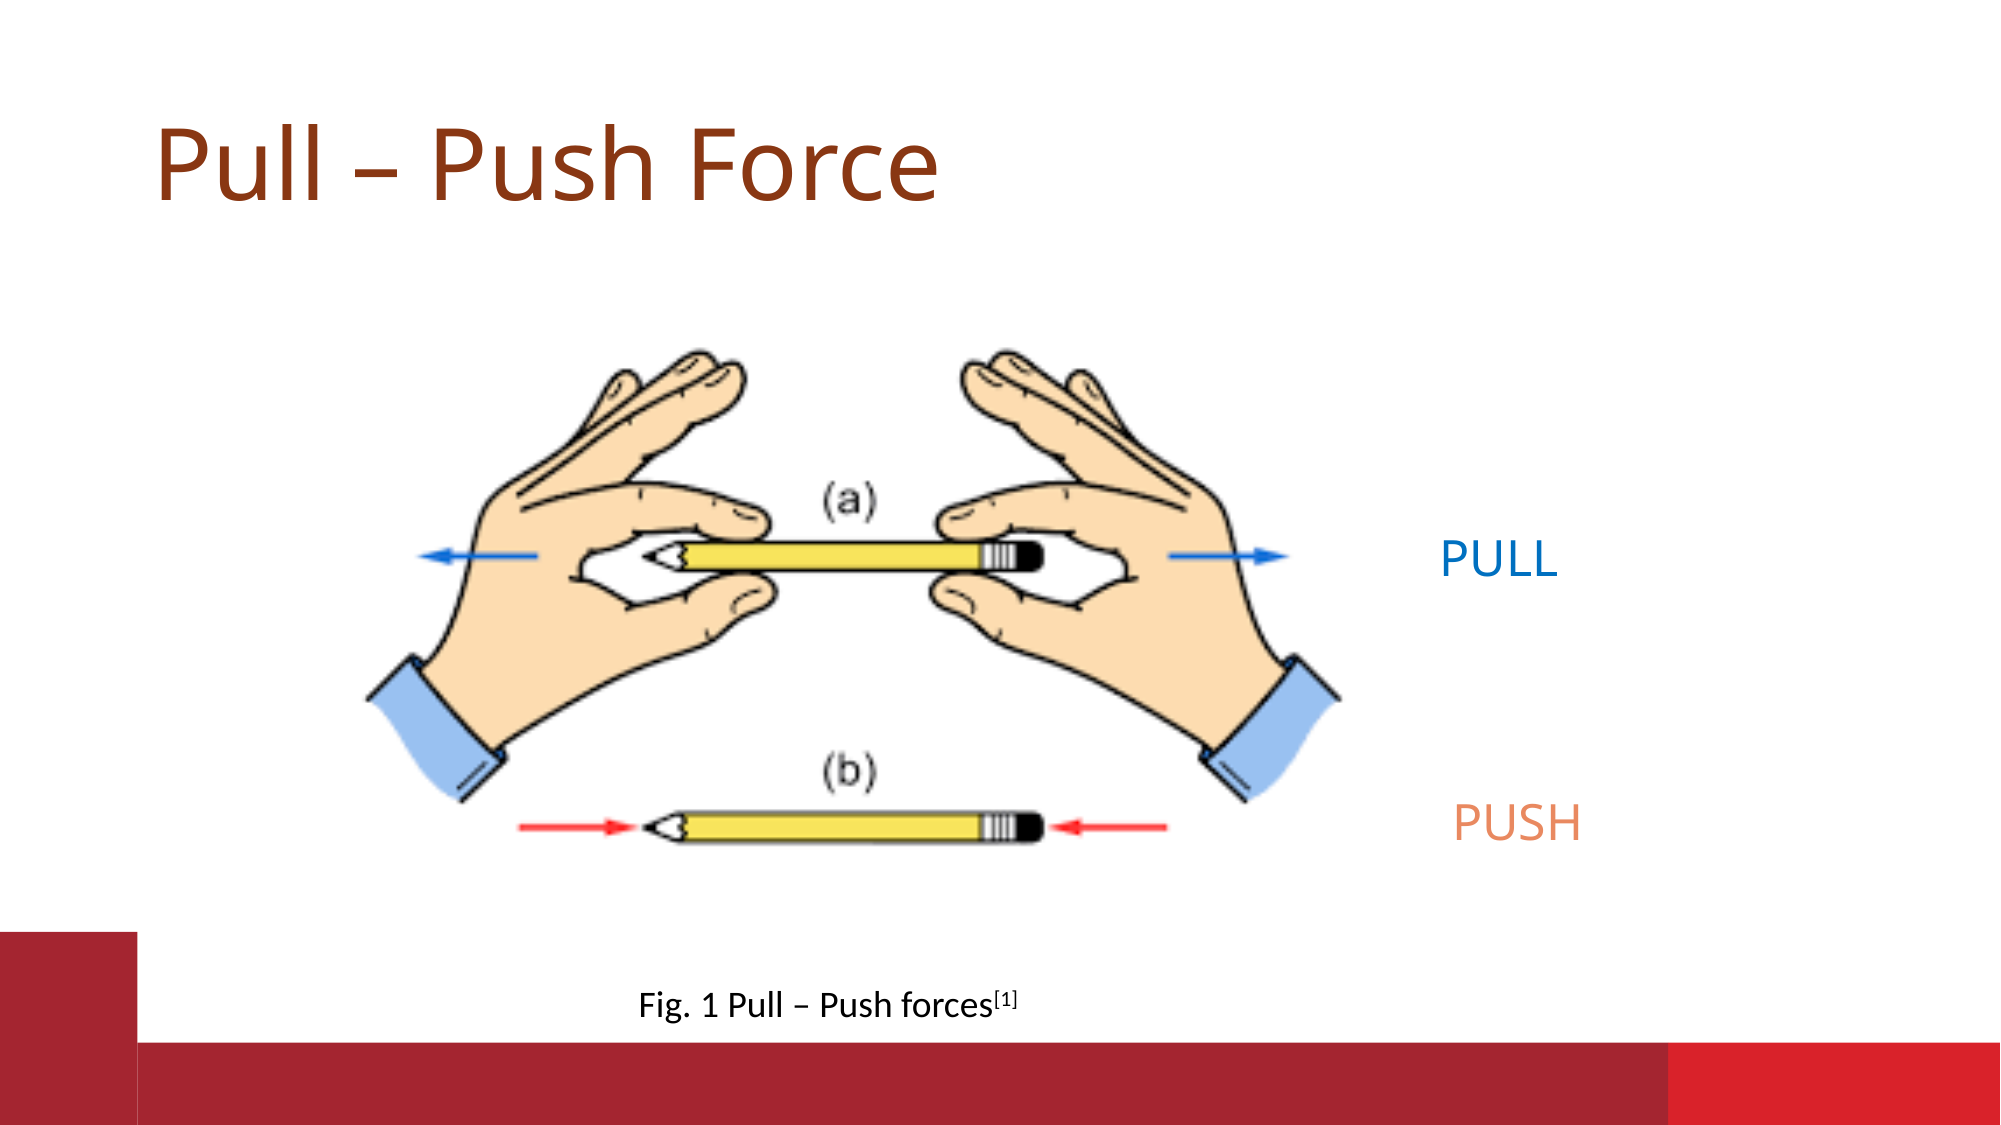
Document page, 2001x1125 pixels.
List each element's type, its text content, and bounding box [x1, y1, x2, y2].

title Pull – Push Force [137, 59, 1863, 278]
text_box PULL [1424, 519, 1818, 595]
text_box Fig. 1 Pull – Push forces[1] [624, 972, 1578, 1032]
picture [336, 318, 1381, 906]
text_box [1669, 1042, 2000, 1125]
text_box PUSH [1437, 783, 1831, 858]
text_box [0, 931, 138, 1125]
text_box [137, 1042, 1669, 1125]
